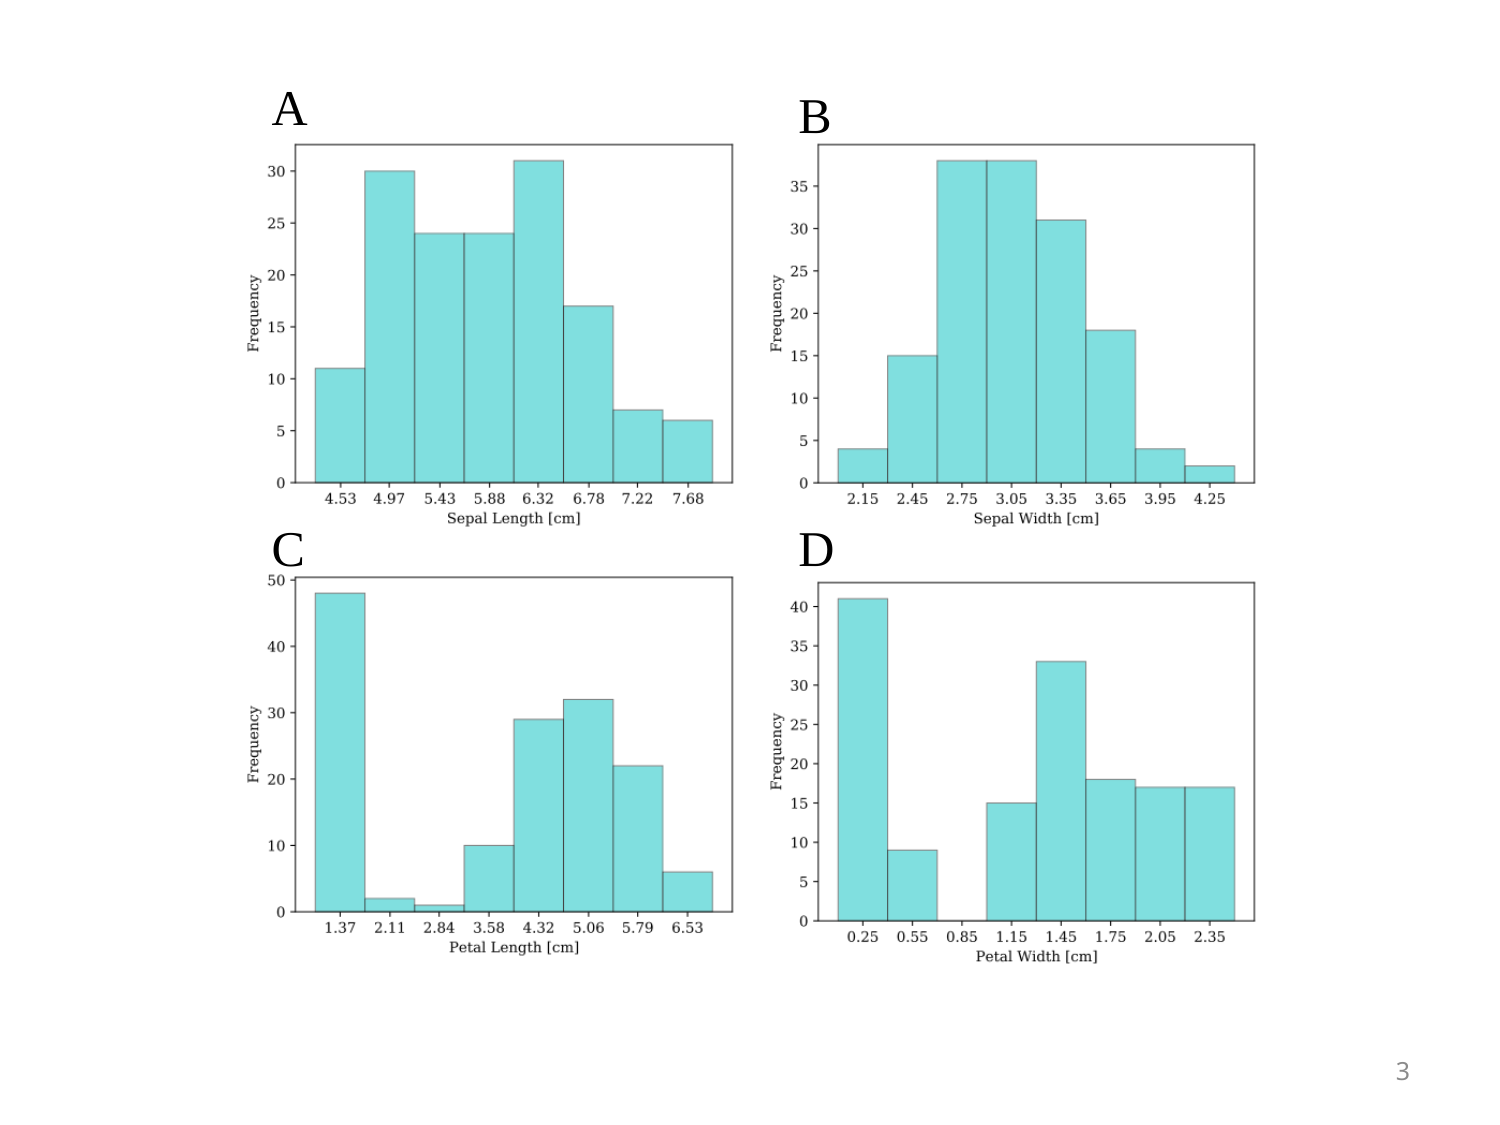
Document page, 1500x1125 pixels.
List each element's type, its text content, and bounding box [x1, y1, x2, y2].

slide_number 3 [1074, 1042, 1425, 1103]
picture [227, 124, 1273, 545]
text_box D [783, 553, 850, 560]
text_box A [256, 68, 323, 122]
text_box B [783, 76, 847, 122]
picture [227, 554, 1273, 983]
